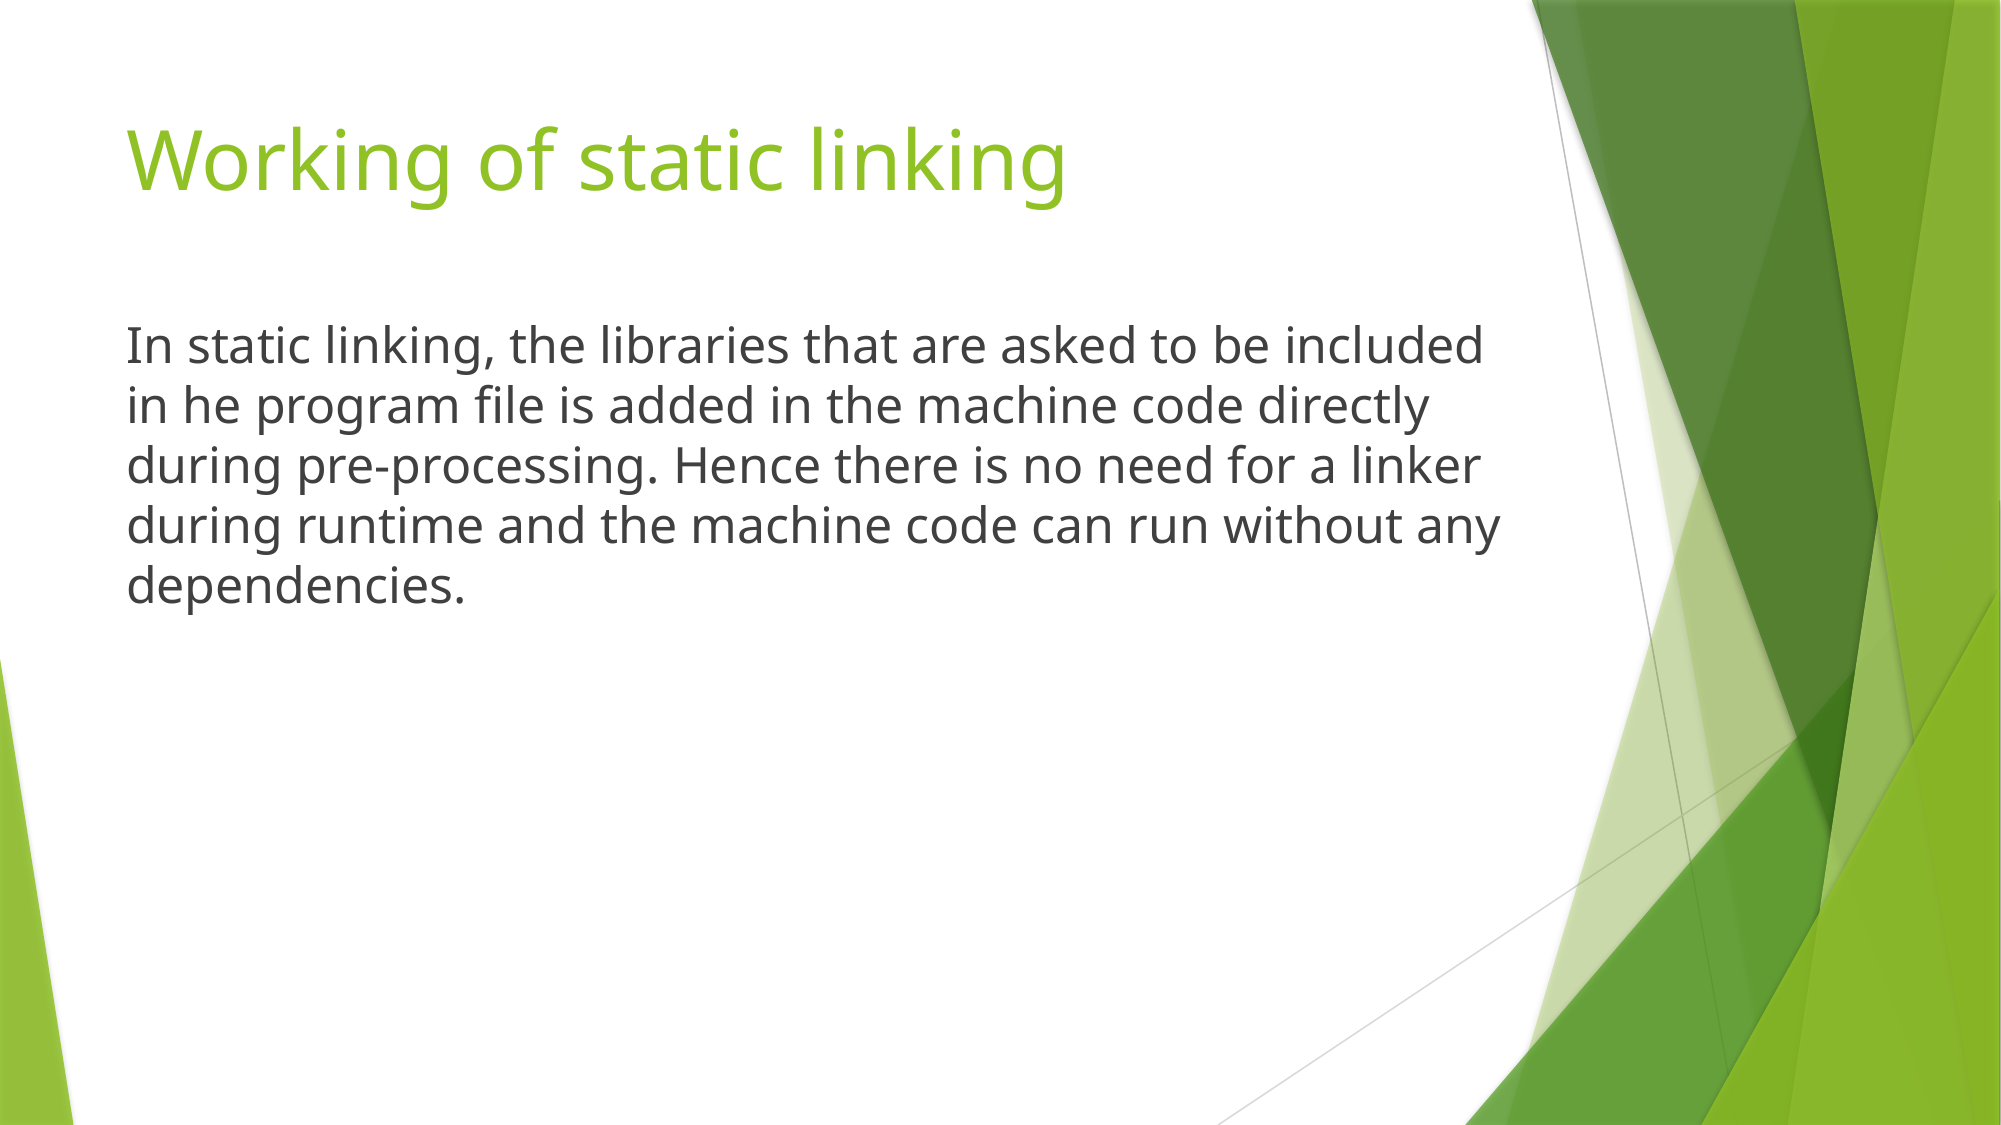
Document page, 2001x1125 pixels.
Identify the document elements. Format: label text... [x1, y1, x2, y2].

title Working of static linking [111, 99, 1522, 247]
list In static linking, the libraries that are asked to be included in he program file is added in the machine code directly during pre-processing. Hence there is no need for a linker during runtime and the machine code can run without any dependencies. [111, 305, 1522, 992]
